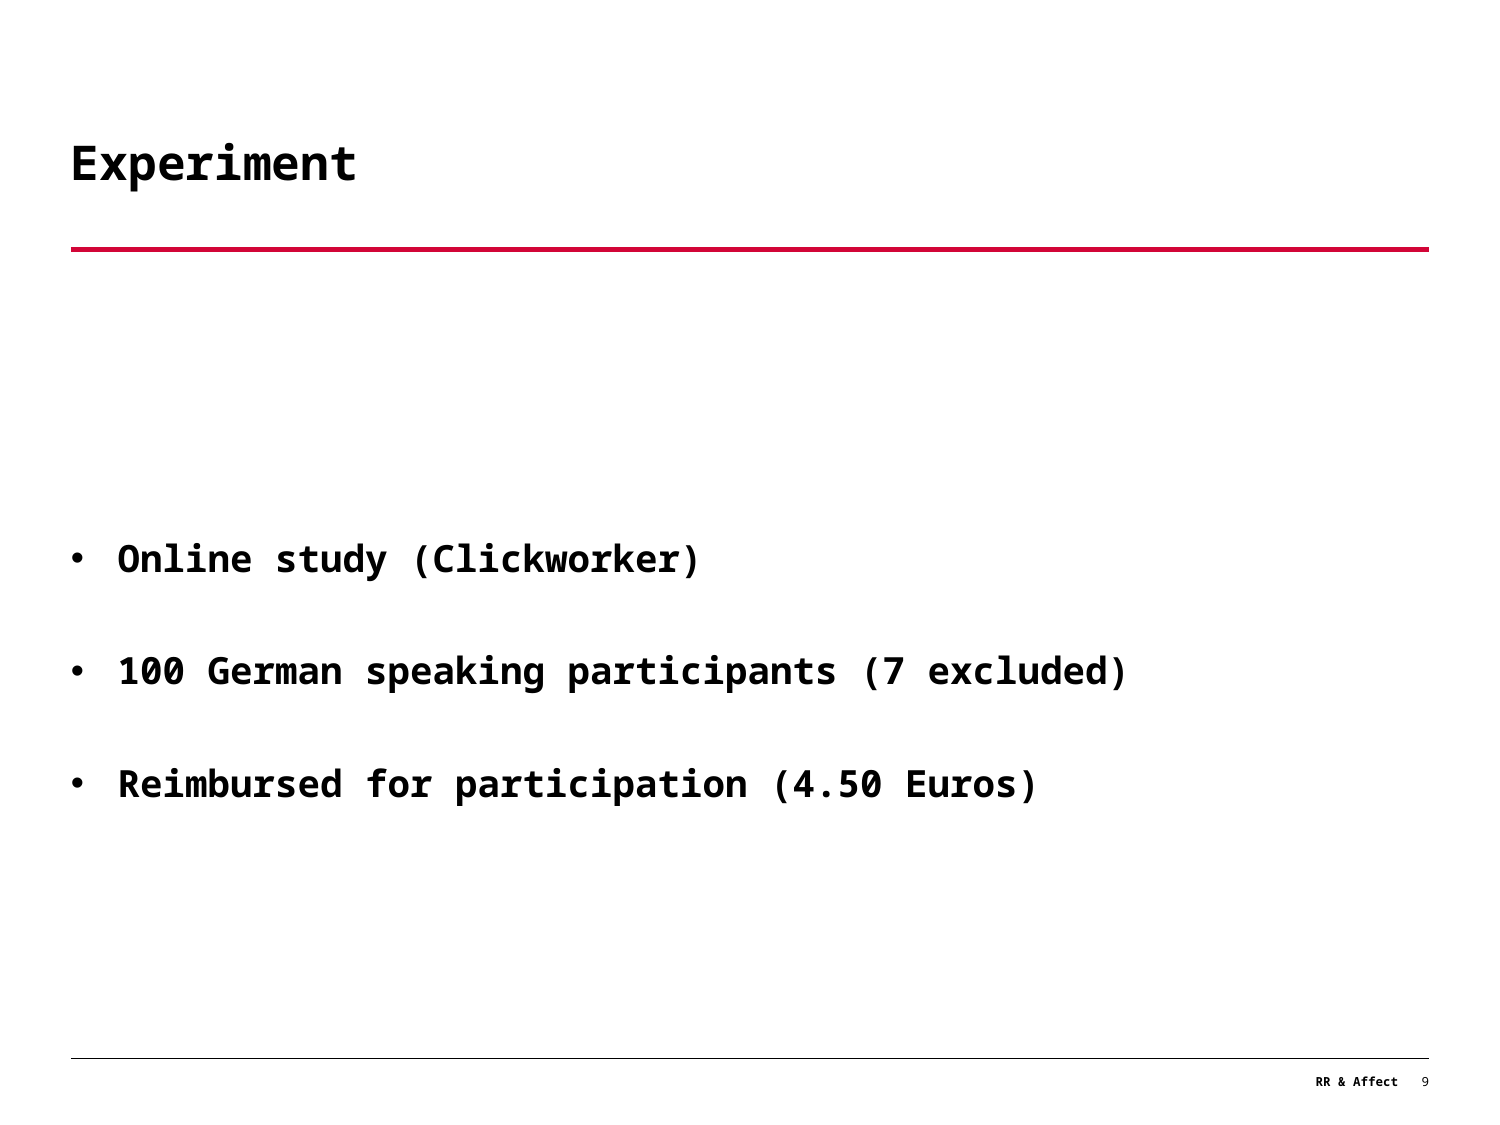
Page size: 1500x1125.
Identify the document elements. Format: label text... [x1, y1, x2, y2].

footer RR & Affect [1092, 1070, 1405, 1100]
title Experiment [70, 66, 1430, 191]
list Online study (Clickworker) 100 German speaking participants (7 excluded) Reimbursed for participation (4.50 Euros) [70, 255, 1353, 1024]
slide_number 9 [1405, 1070, 1430, 1100]
